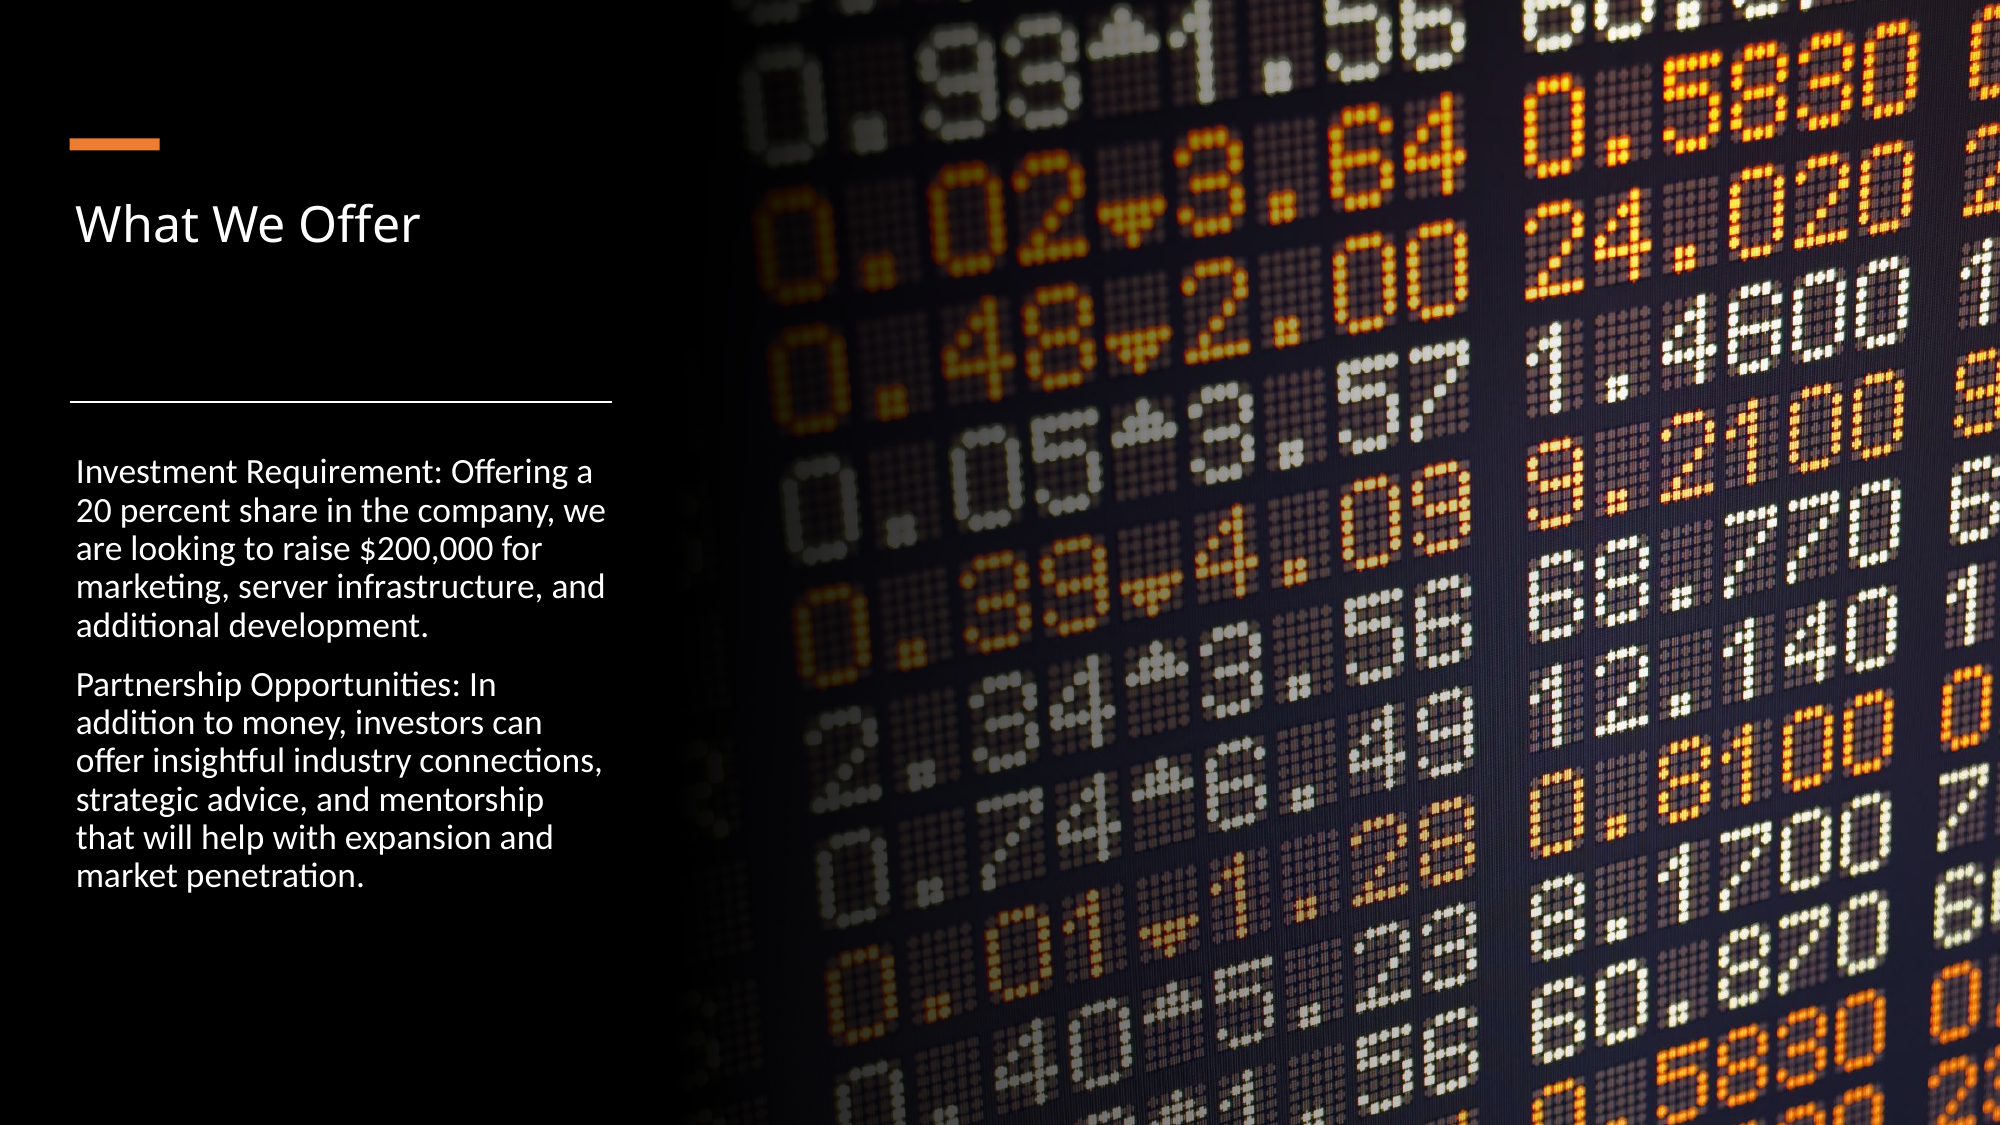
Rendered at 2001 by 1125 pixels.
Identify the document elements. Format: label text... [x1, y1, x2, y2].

text_box [0, 0, 653, 1125]
title What We Offer [60, 190, 625, 375]
picture [653, 0, 2000, 1125]
list Investment Requirement: Offering a 20 percent share in the company, we are looking to raise $200,000 for marketing, server infrastructure, and additional development. Partnership Opportunities: In addition to money, investors can offer insightful industry connections, strategic advice, and mentorship that will help with expansion and market penetration. [60, 445, 625, 972]
text_box [69, 137, 161, 151]
